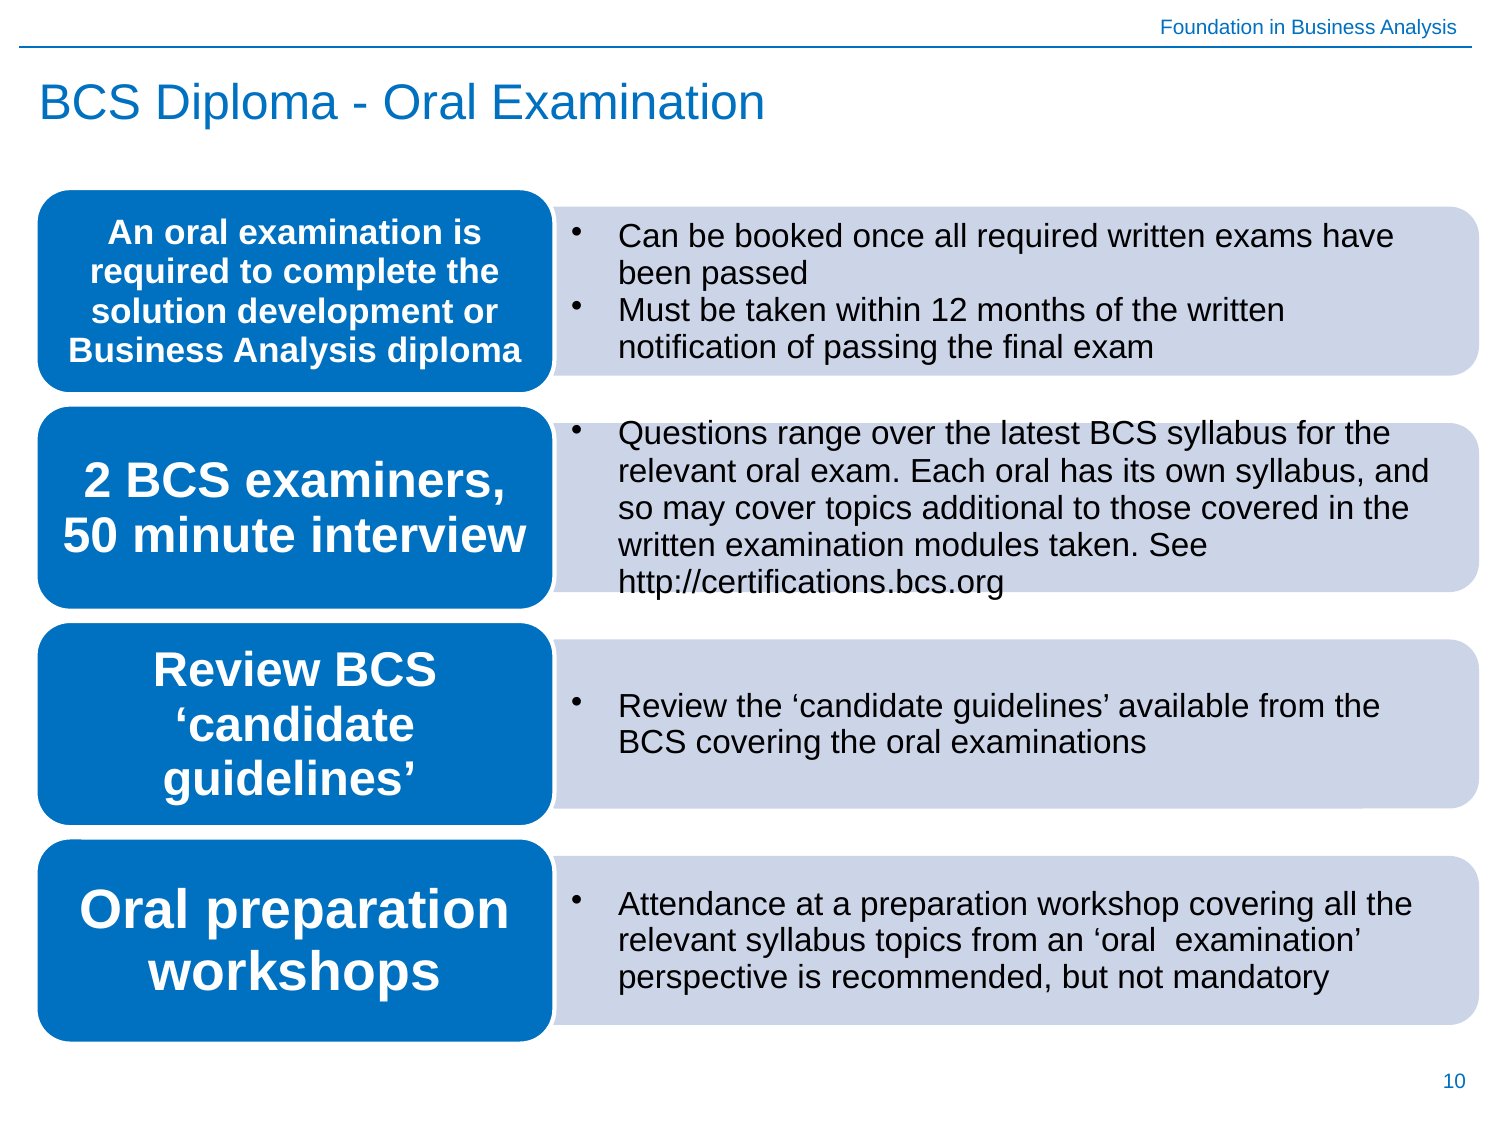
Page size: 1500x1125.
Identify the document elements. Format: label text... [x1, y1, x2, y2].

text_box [35, 187, 1478, 1044]
title BCS Diploma - Oral Examination [23, 58, 1465, 141]
